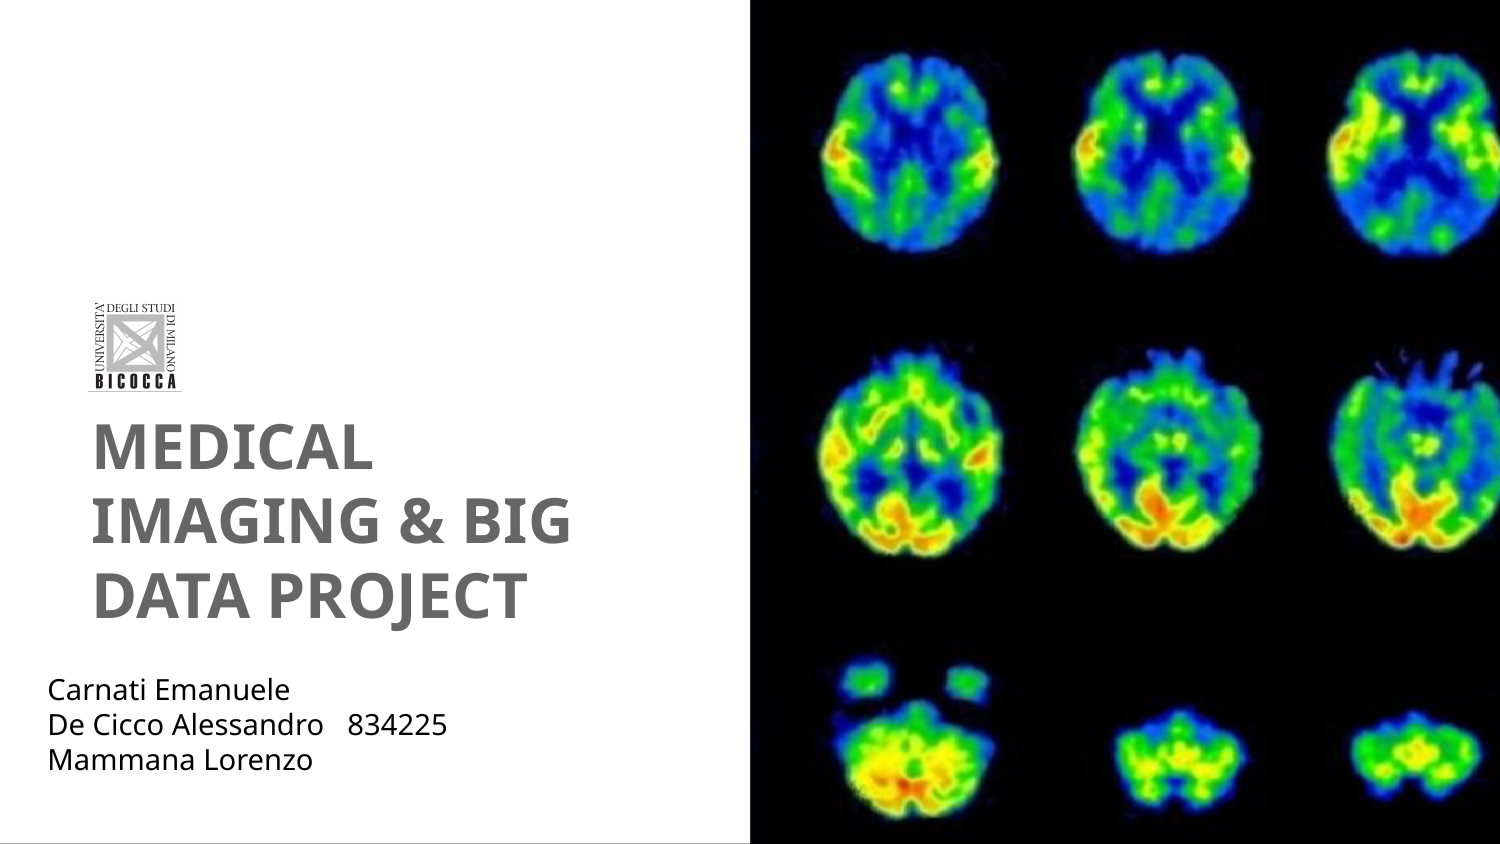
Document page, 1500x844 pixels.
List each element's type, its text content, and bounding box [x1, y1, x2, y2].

picture [751, 0, 1500, 844]
picture [88, 299, 182, 392]
text_box Carnati Emanuele De Cicco Alessandro 834225 Mammana Lorenzo [32, 664, 525, 784]
title MEDICAL IMAGING & BIG DATA PROJECT [76, 391, 674, 763]
